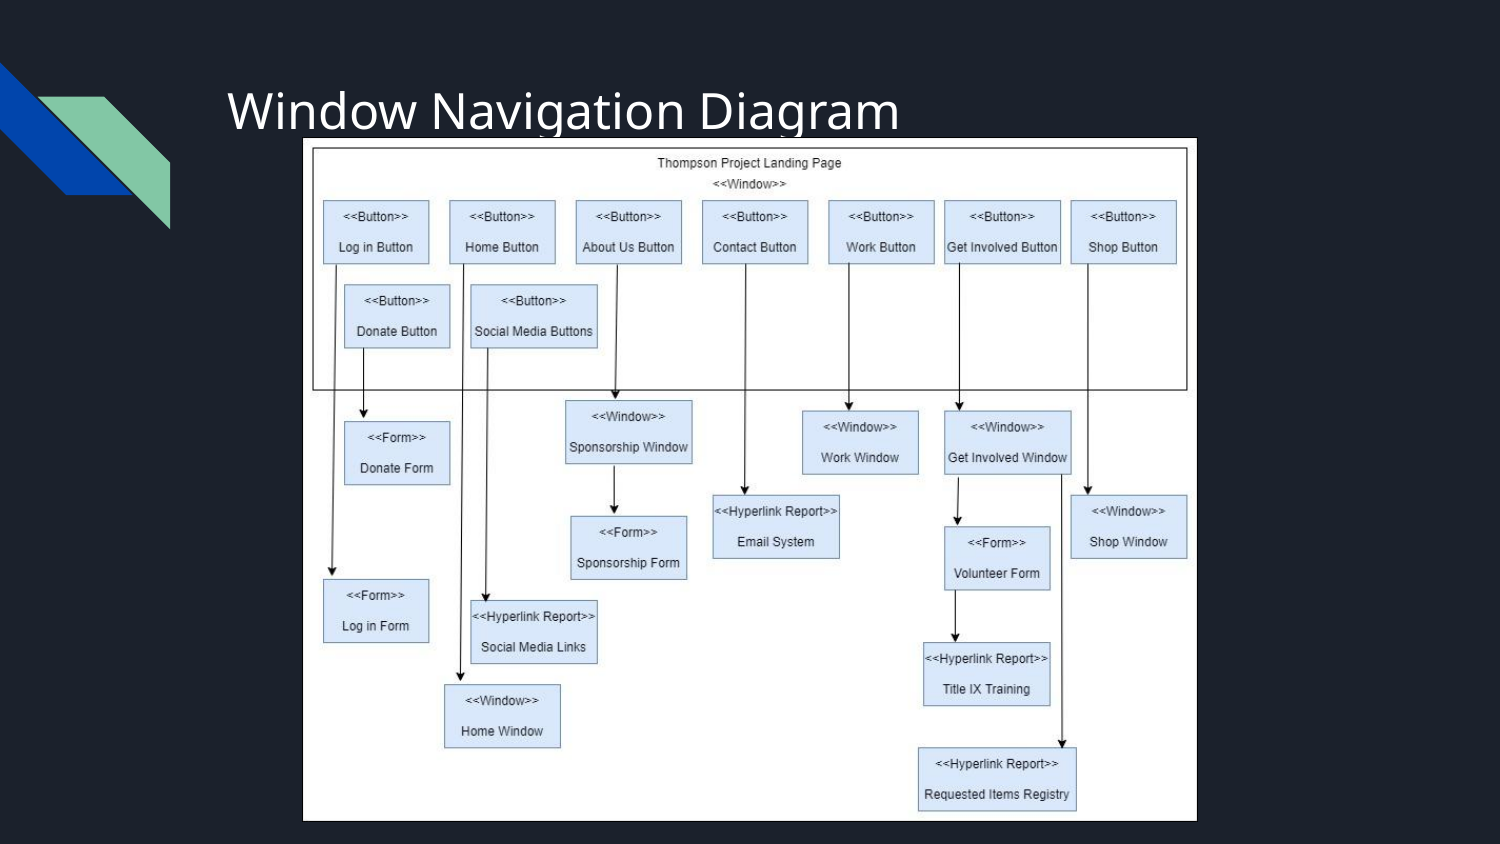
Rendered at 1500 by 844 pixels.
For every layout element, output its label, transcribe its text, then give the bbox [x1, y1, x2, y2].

title Window Navigation Diagram [212, 64, 1368, 215]
picture [302, 137, 1198, 823]
